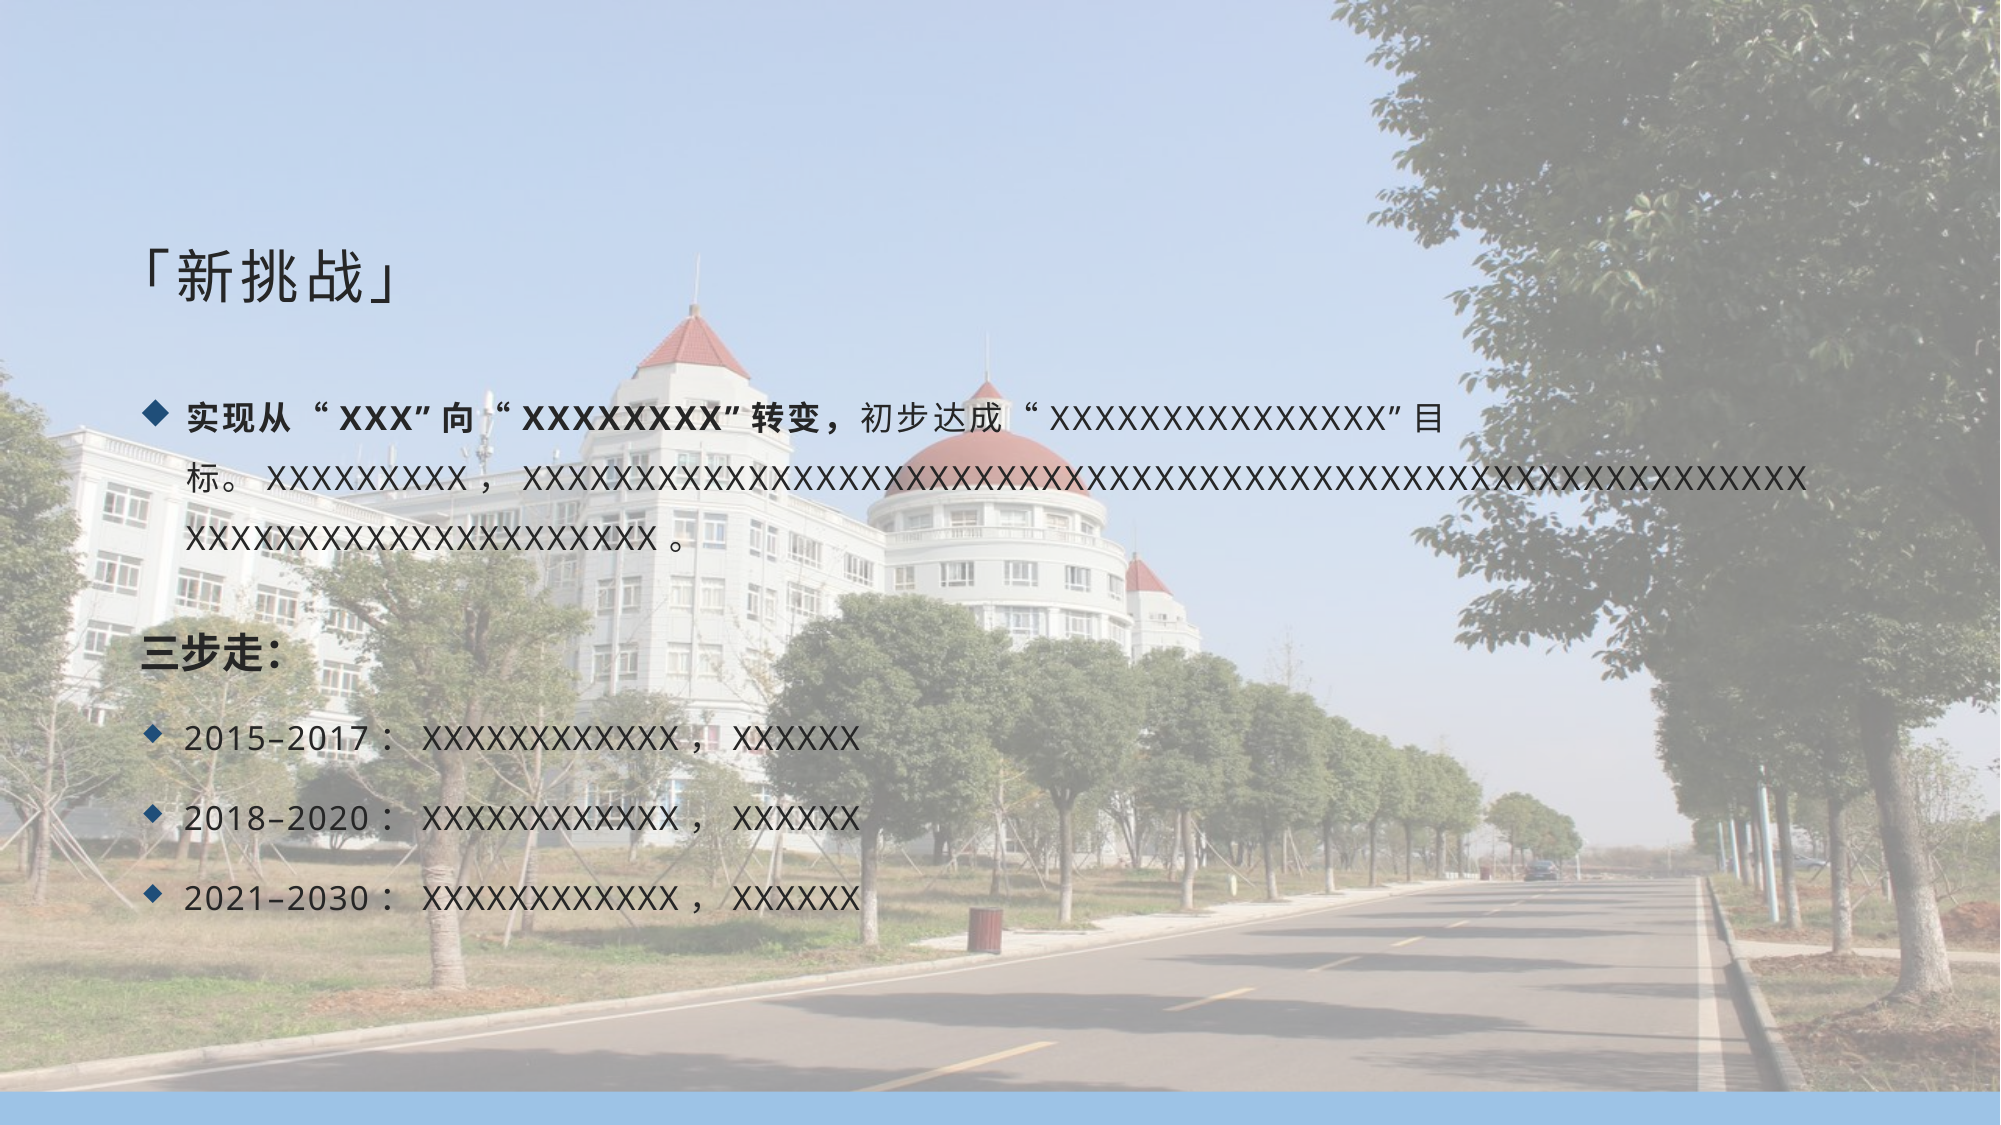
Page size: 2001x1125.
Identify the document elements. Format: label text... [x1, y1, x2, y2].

text_box [0, 1091, 2000, 1125]
text_box 「新挑战」 [97, 233, 444, 319]
text_box 实现从“XXX”向“XXXXXXXX”转变，初步达成“XXXXXXXXXXXXXXX”目标。XXXXXXXXX，XXXXXXXXXXXXXXXXXXXXXXXXXXXXXXXXXXXXXXXXXXXXXXXXXXXXXXXXXXXXXXXXXXXXXXXXXXXXXX。 [124, 369, 1831, 565]
text_box 三步走： 2015–2017：XXXXXXXXXXXX，XXXXXX 2018–2020：XXXXXXXXXXXX，XXXXXX 2021–2030：XXXXXXXXXXXX，XXXXXX [124, 594, 1777, 925]
